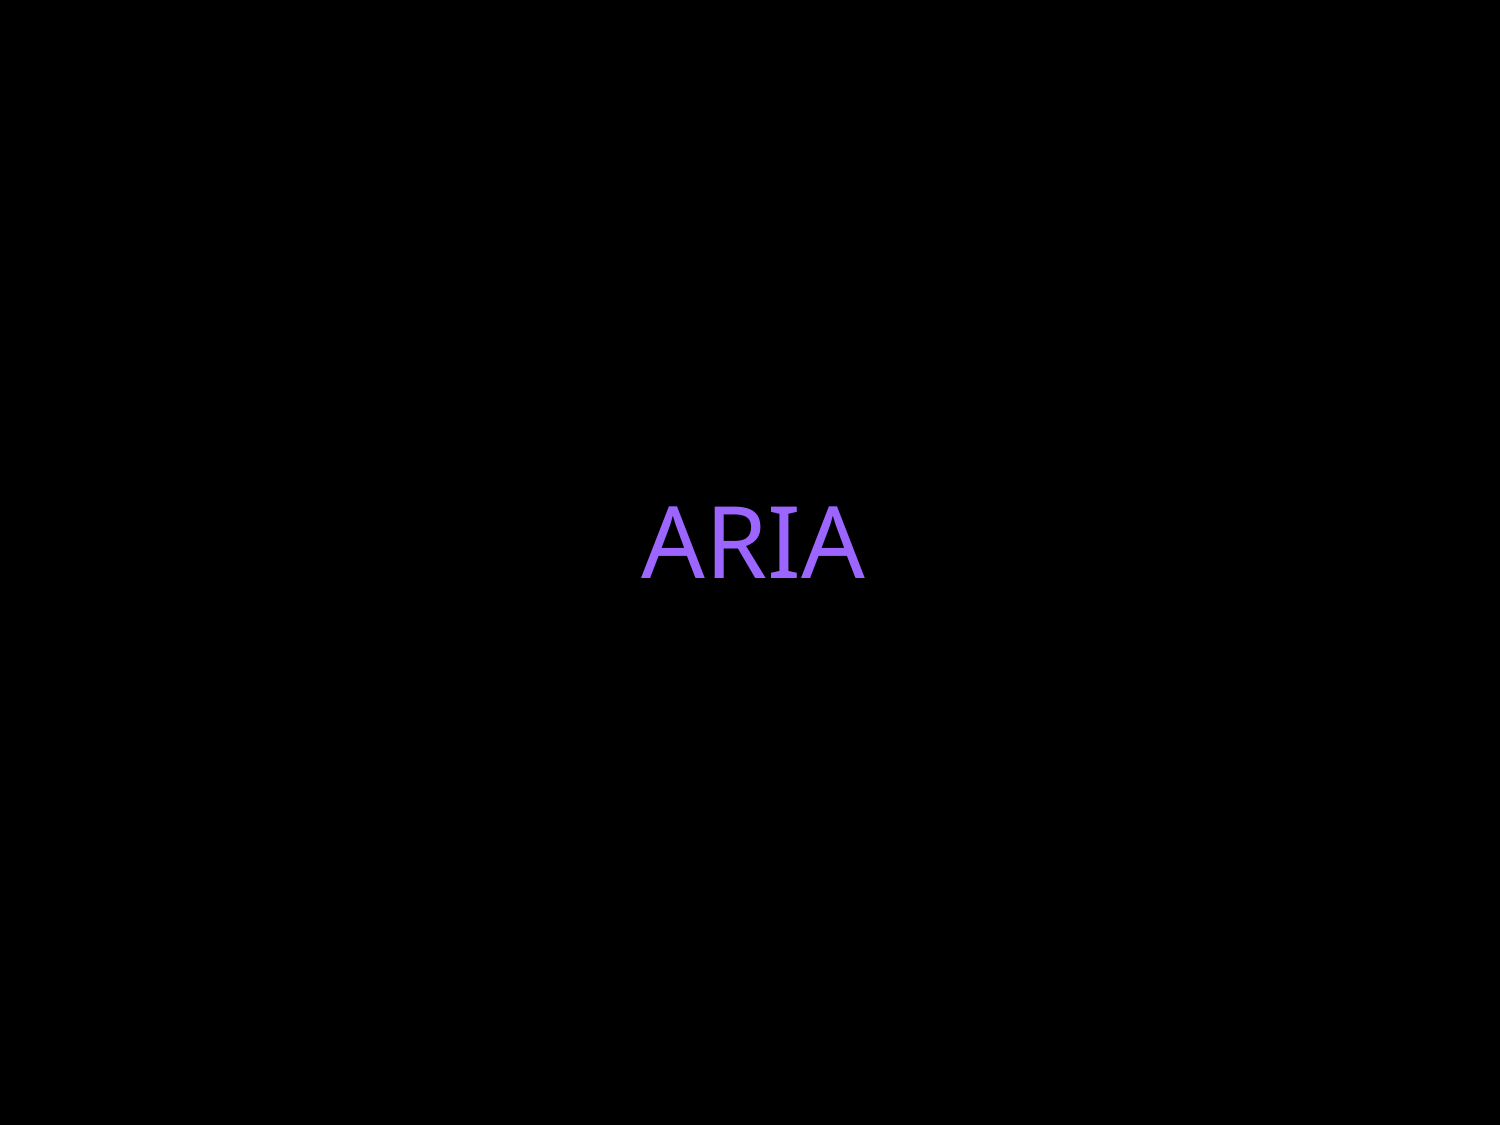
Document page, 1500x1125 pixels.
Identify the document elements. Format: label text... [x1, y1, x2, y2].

title ARIA [75, 412, 1425, 666]
